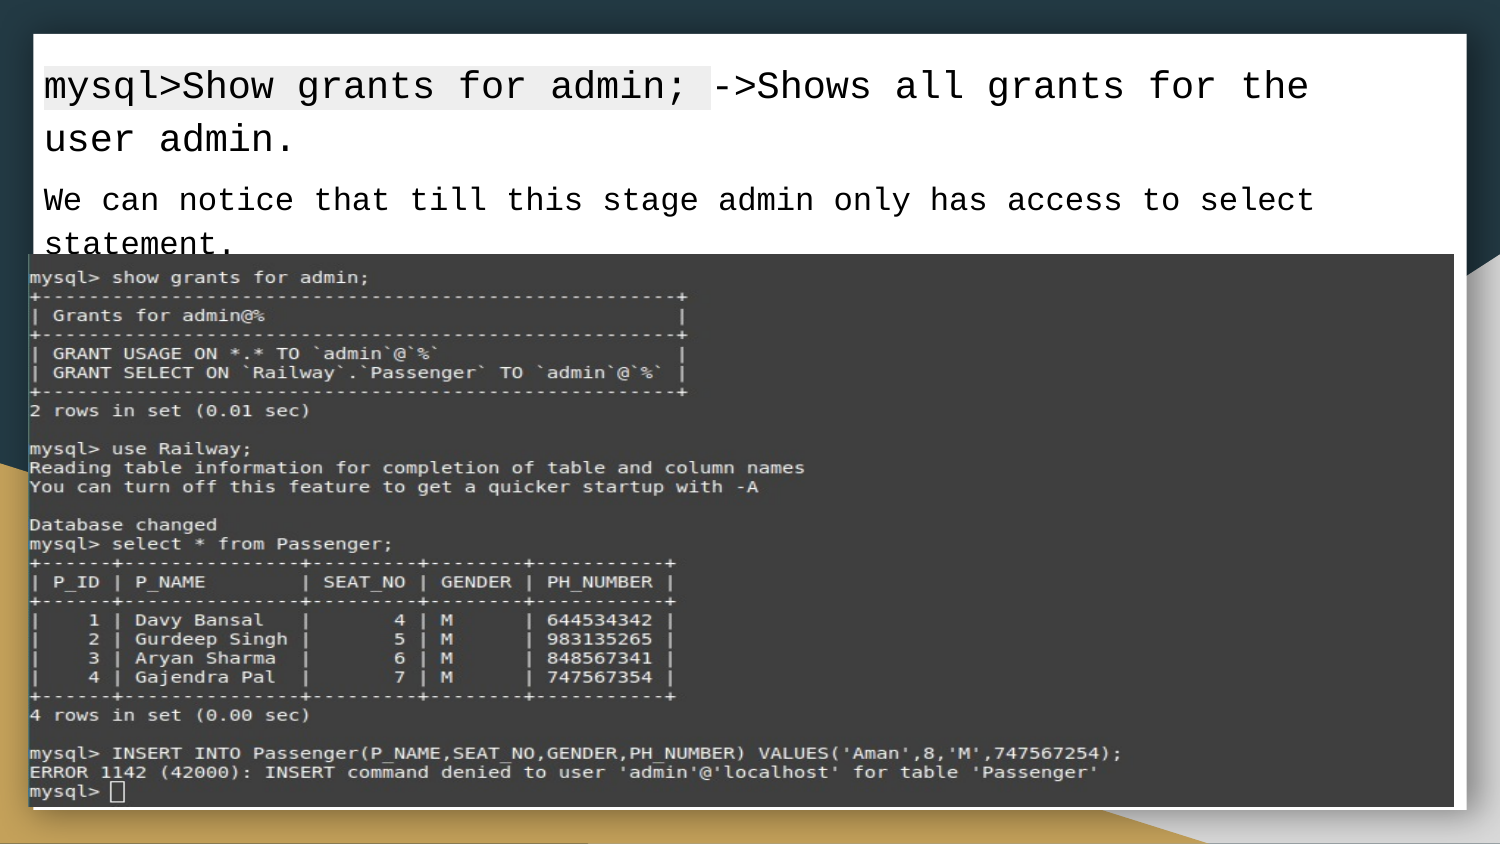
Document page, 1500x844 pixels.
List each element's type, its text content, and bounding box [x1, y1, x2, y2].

list mysql>Show grants for admin; ->Shows all grants for the user admin. We can notice that till this stage admin only has access to select statement. [28, 38, 1454, 254]
picture [28, 254, 1454, 807]
